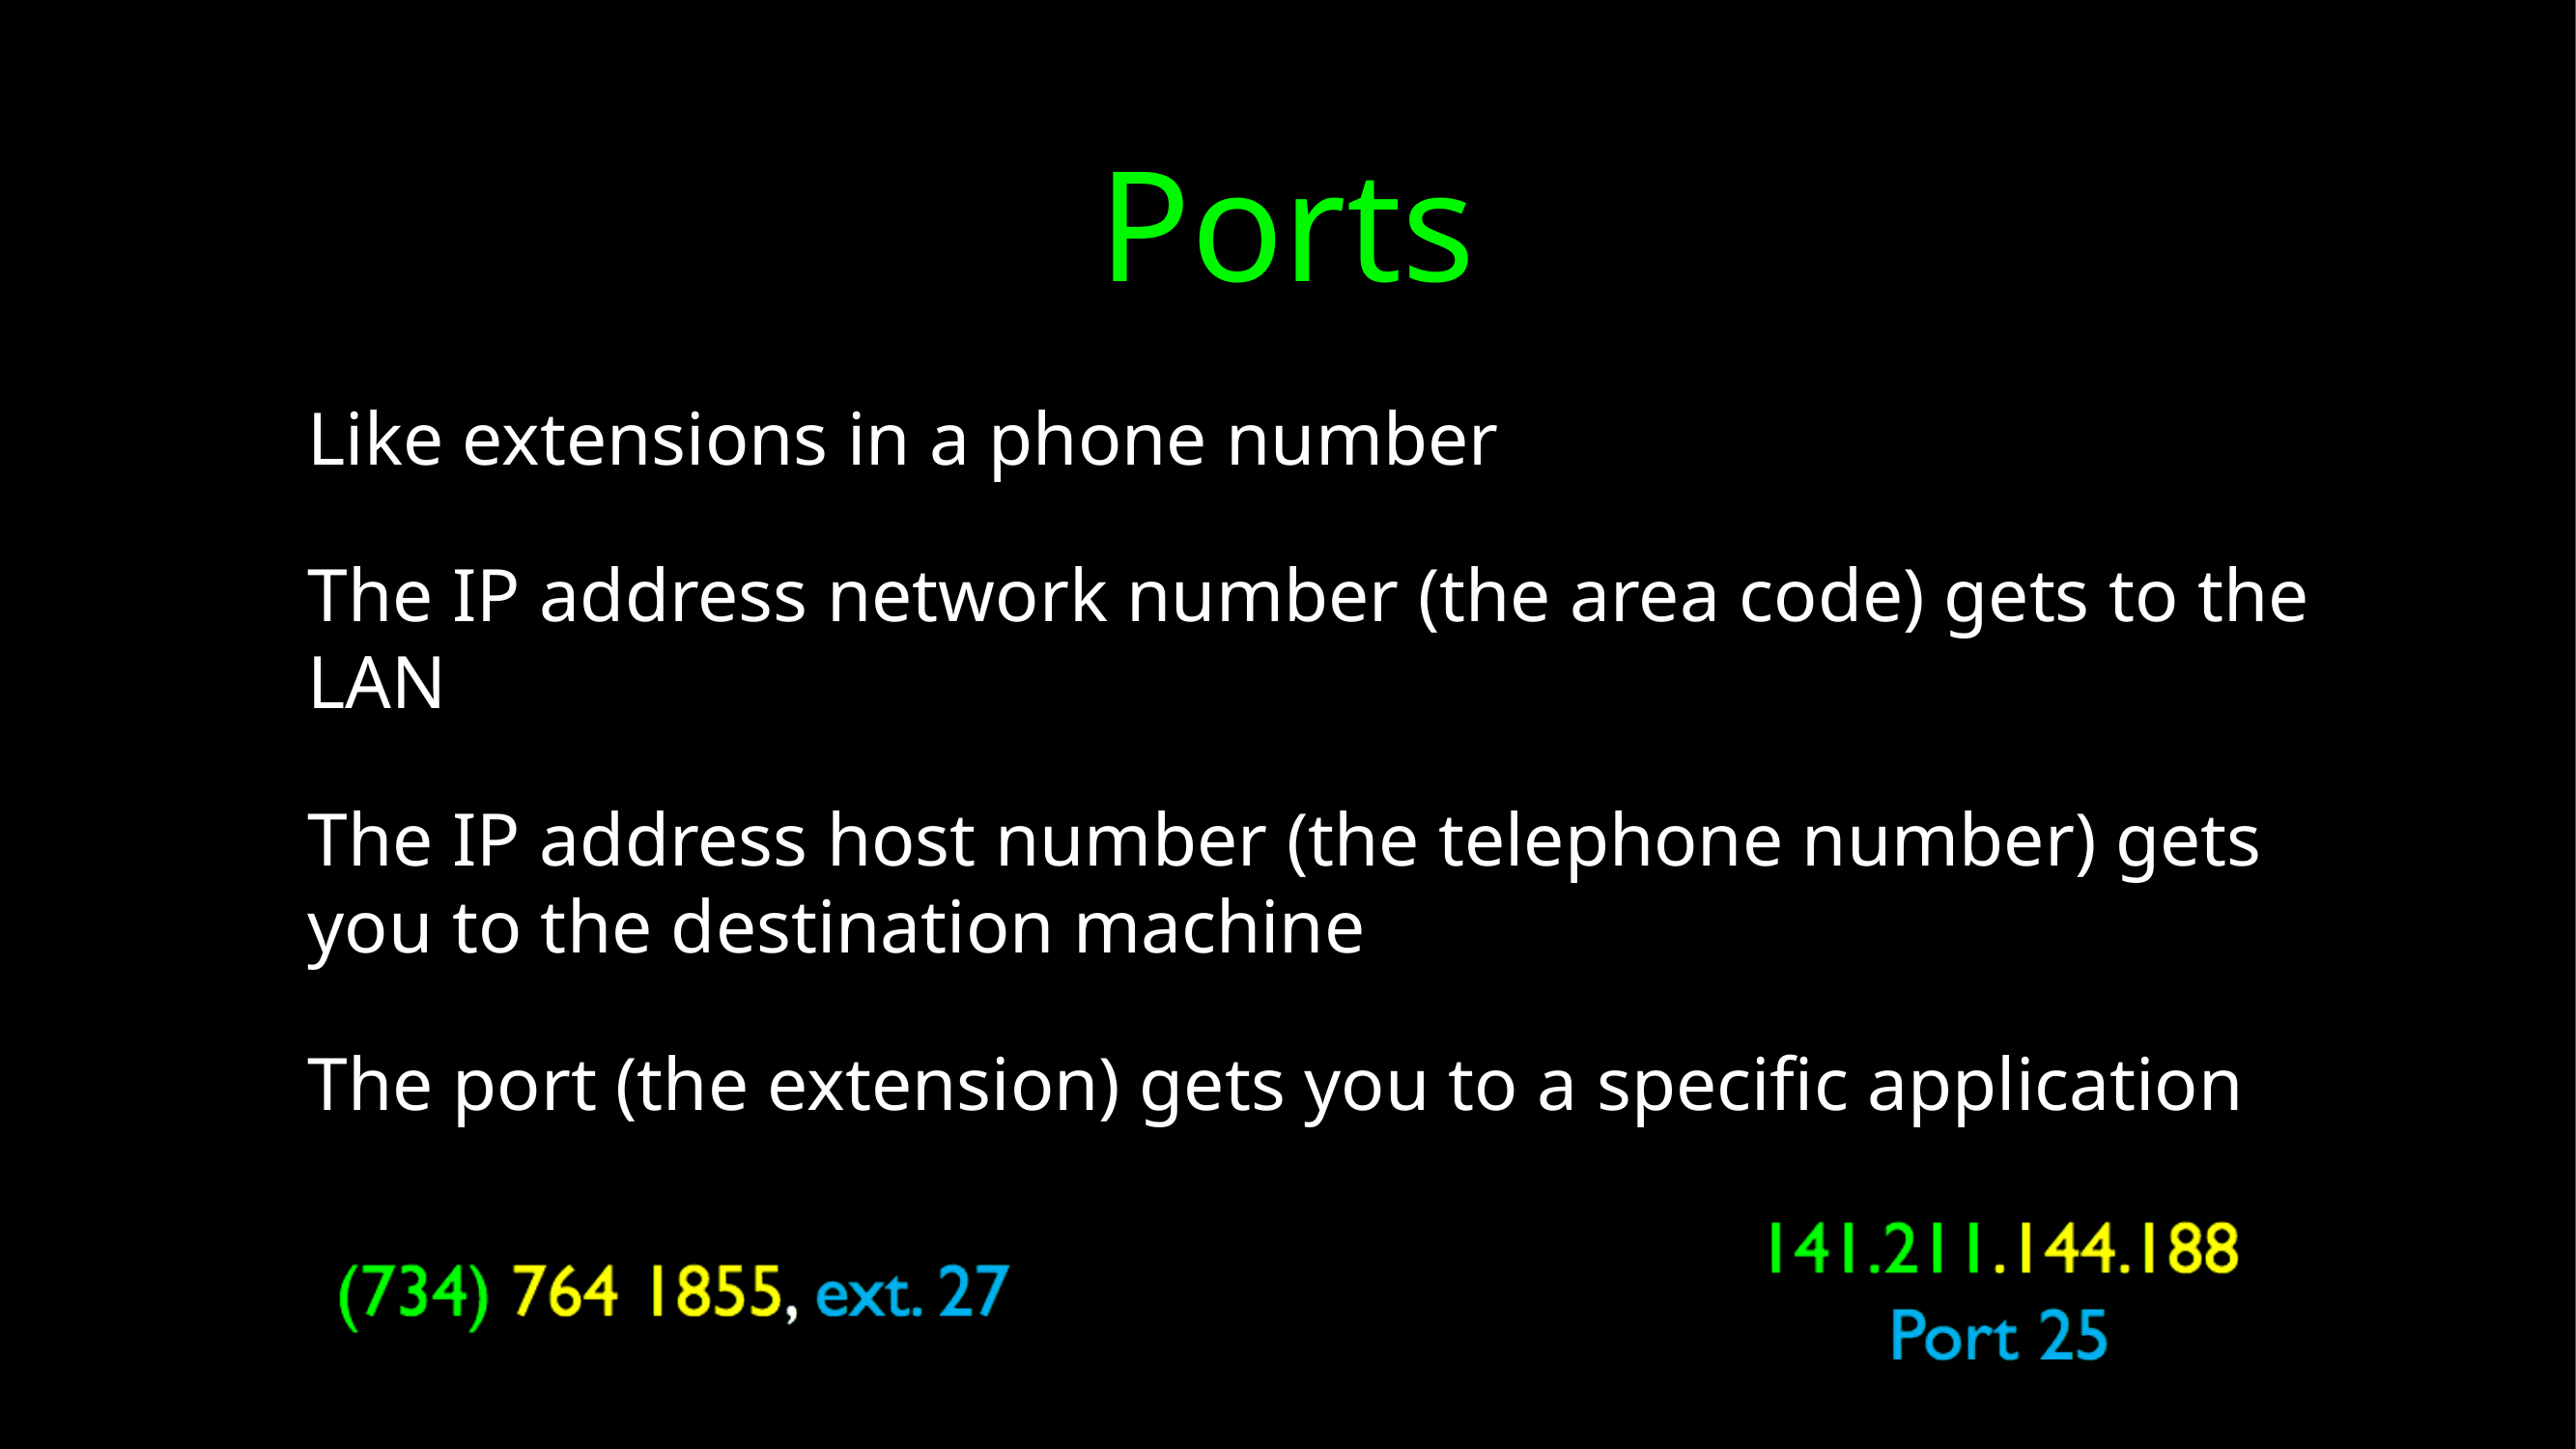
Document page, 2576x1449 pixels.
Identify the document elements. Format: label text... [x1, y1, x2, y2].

picture [293, 1241, 1055, 1335]
title Ports [183, 38, 2392, 404]
picture [1726, 1197, 2275, 1378]
list Like extensions in a phone number The IP address network number (the area code) gets to the LAN The IP address host number (the telephone number) gets you to the destination machine The port (the extension) gets you to a specific application [183, 412, 2392, 1106]
